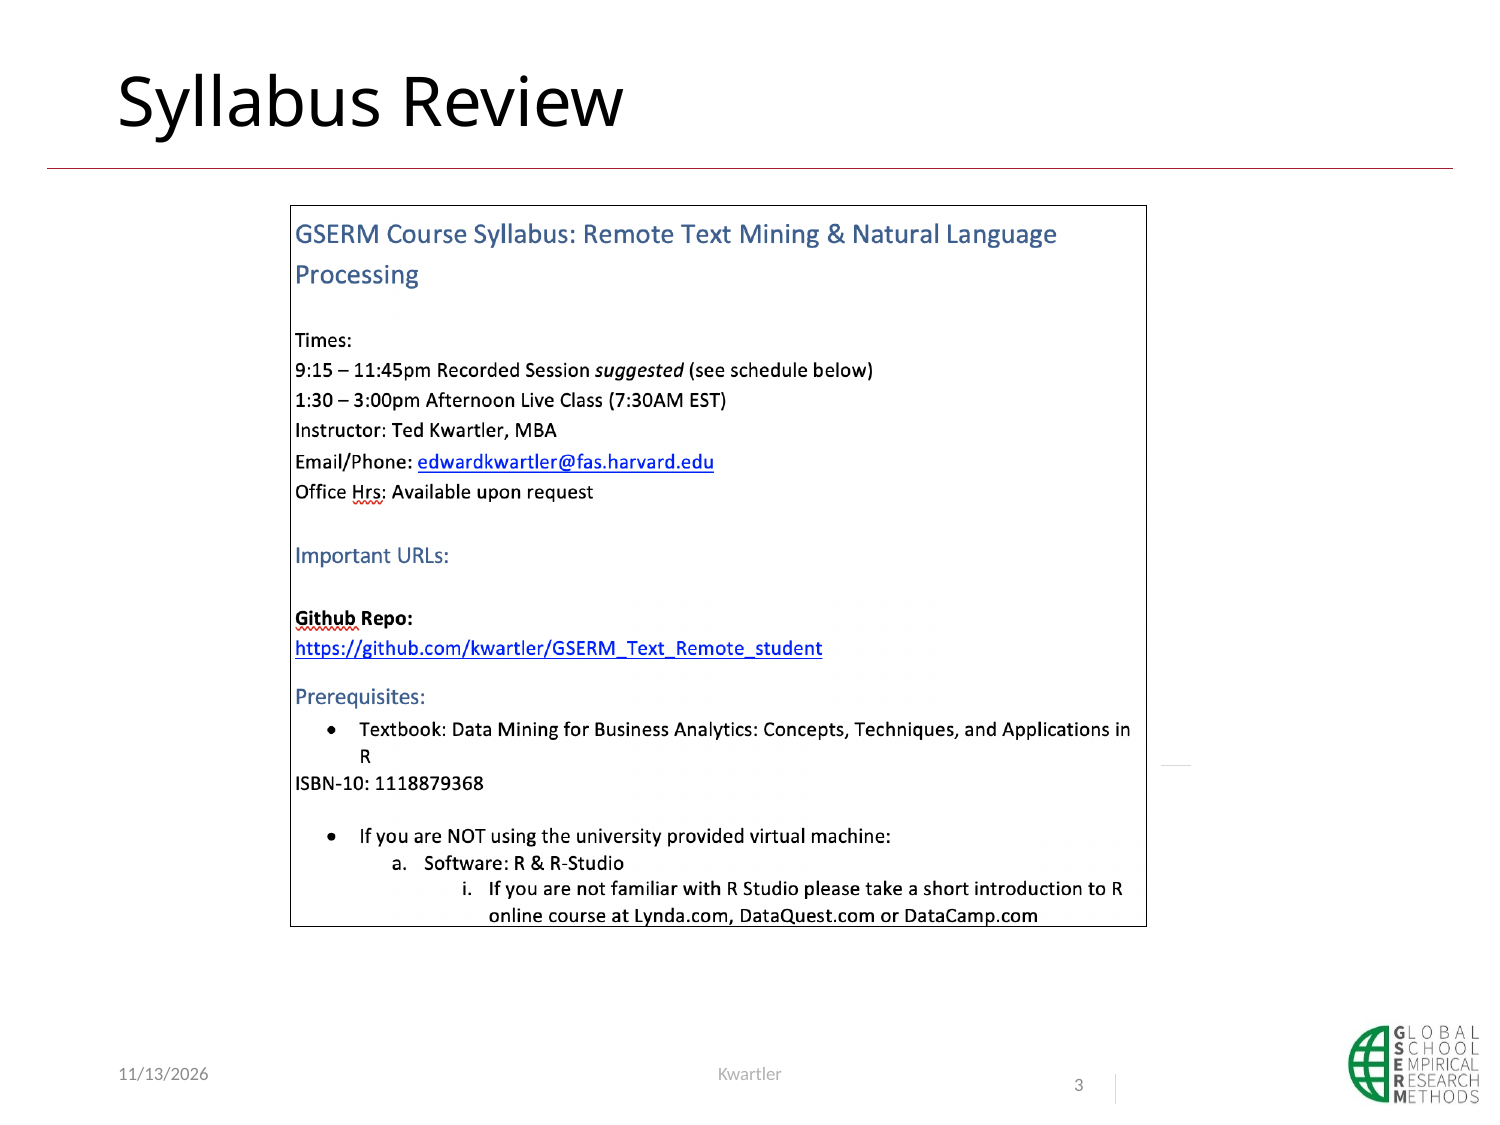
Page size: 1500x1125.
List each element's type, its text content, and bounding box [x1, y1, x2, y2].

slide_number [103, 1042, 441, 1103]
title Syllabus Review [103, 59, 1397, 157]
picture [290, 205, 1148, 927]
footer Kwartler [496, 1042, 1004, 1103]
picture [1342, 1017, 1500, 1106]
slide_number 3 [1059, 1042, 1200, 1103]
